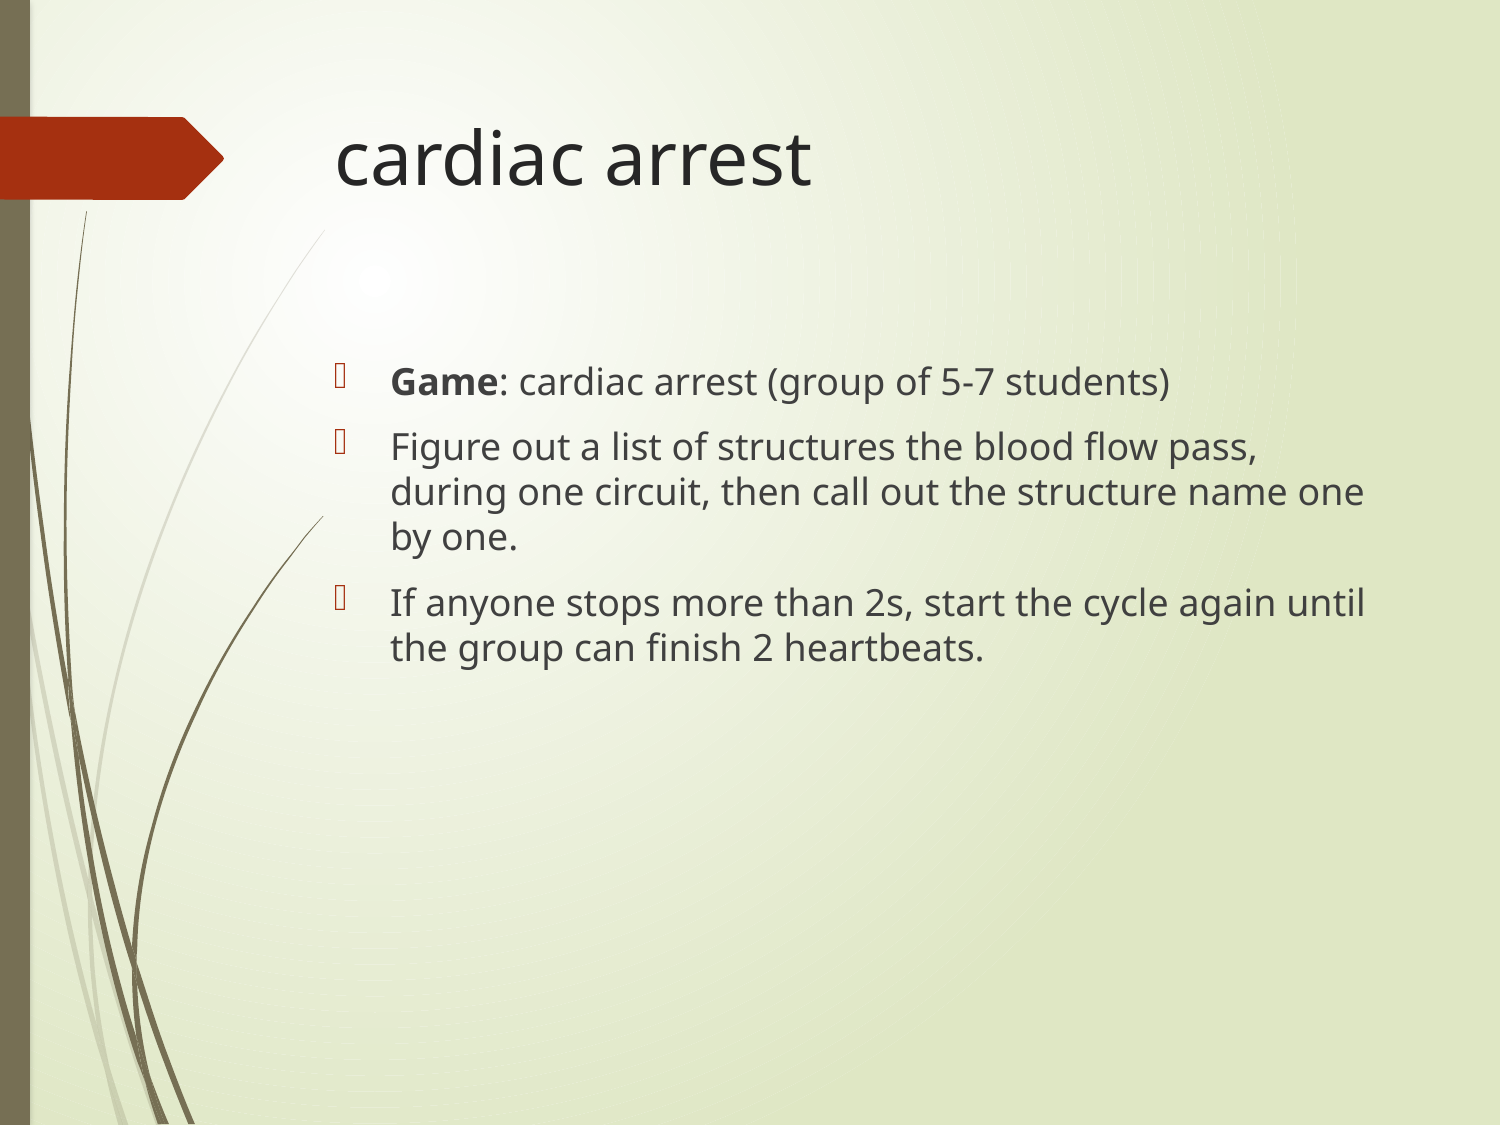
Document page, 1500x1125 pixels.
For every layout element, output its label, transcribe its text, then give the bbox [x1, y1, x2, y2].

title cardiac arrest [319, 102, 1400, 313]
list Game: cardiac arrest (group of 5-7 students) Figure out a list of structures the blood flow pass, during one circuit, then call out the structure name one by one. If anyone stops more than 2s, start the cycle again until the group can finish 2 heartbeats. [318, 350, 1400, 970]
